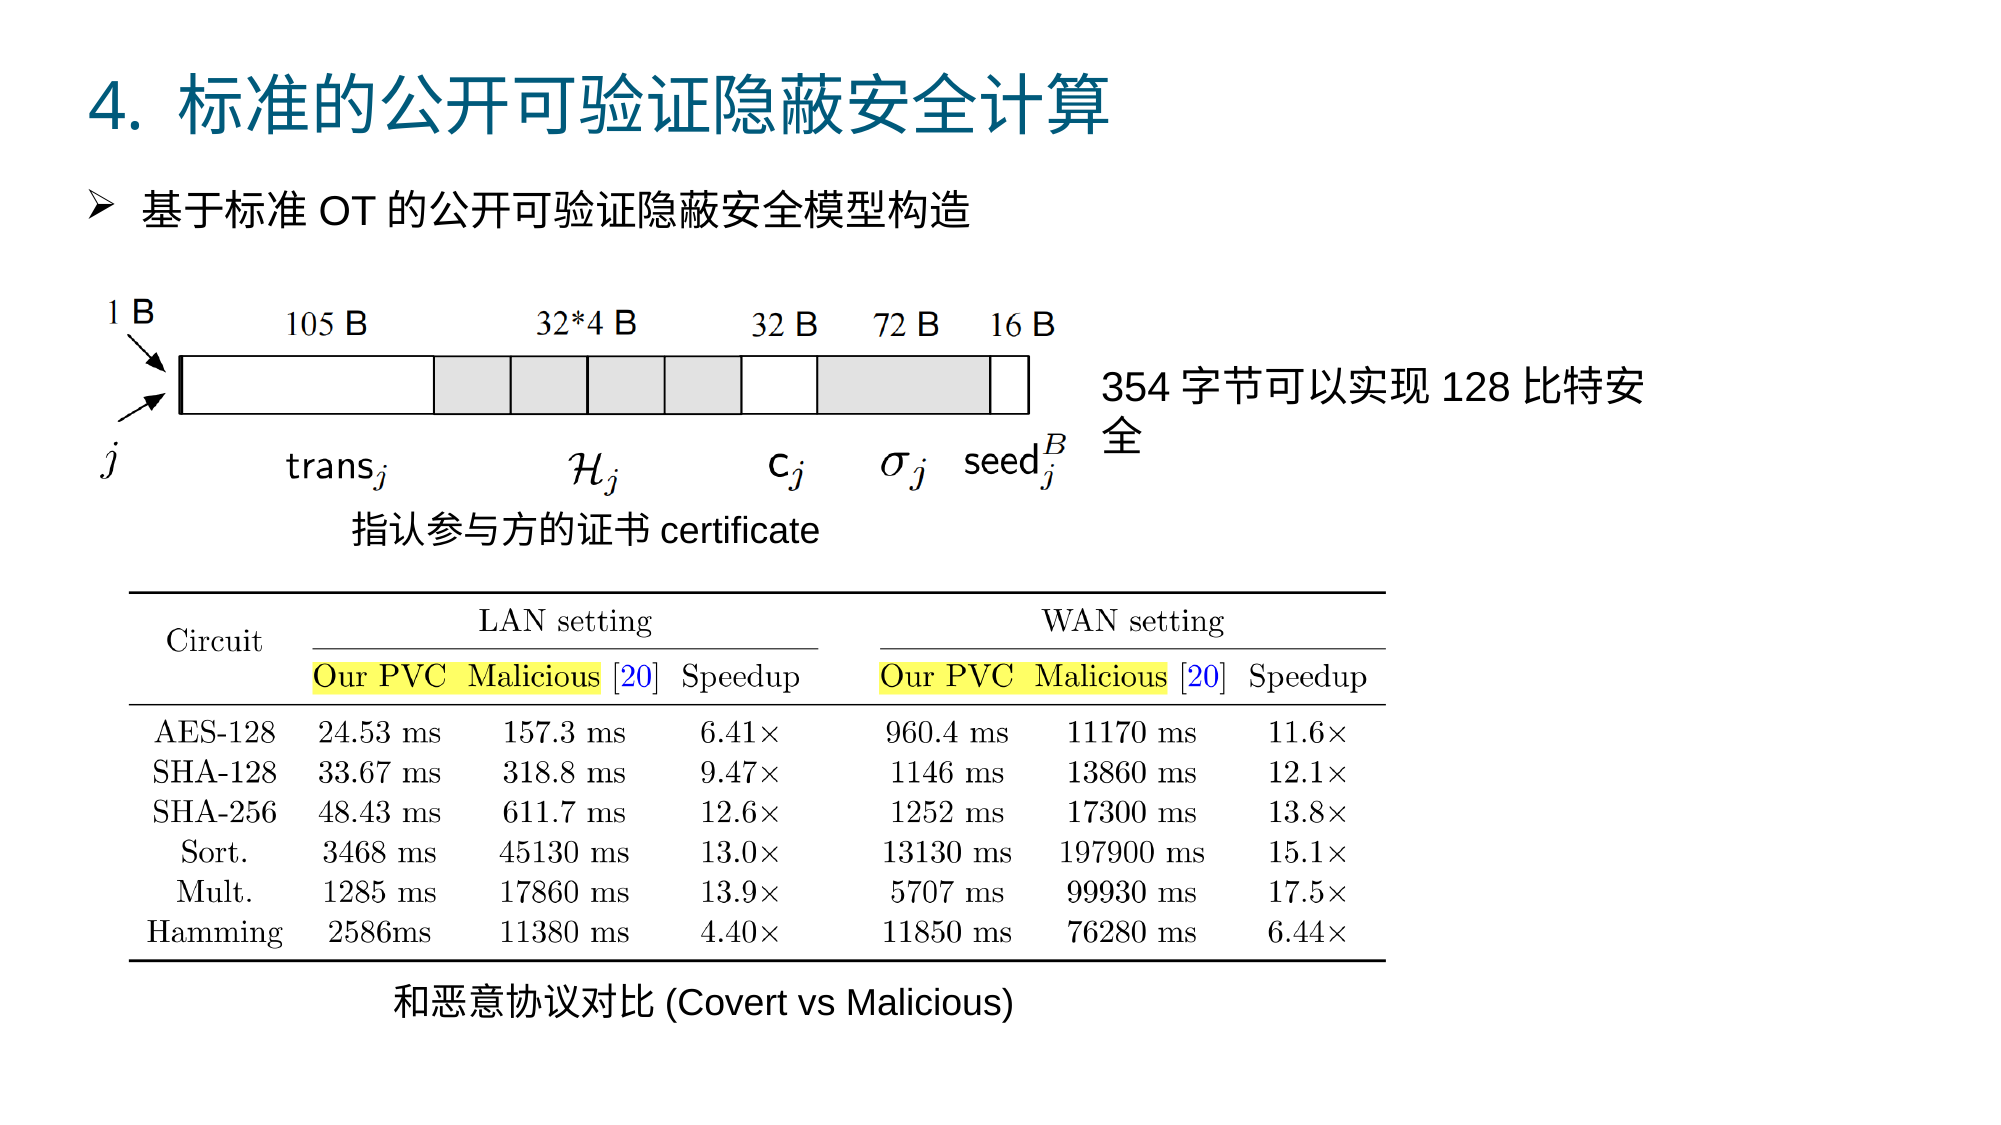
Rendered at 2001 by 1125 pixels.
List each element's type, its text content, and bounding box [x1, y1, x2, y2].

text_box 4. 标准的公开可验证隐蔽安全计算 [73, 55, 1128, 150]
picture [115, 581, 1391, 972]
picture [85, 288, 1087, 504]
text_box 基于标准OT的公开可验证隐蔽安全模型构造 [70, 176, 986, 242]
text_box 指认参与方的证书certificate [336, 504, 836, 559]
text_box 354字节可以实现128比特安全 [1087, 352, 1696, 468]
text_box 和恶意协议对比(Covert vs Malicious) [378, 972, 1029, 1031]
